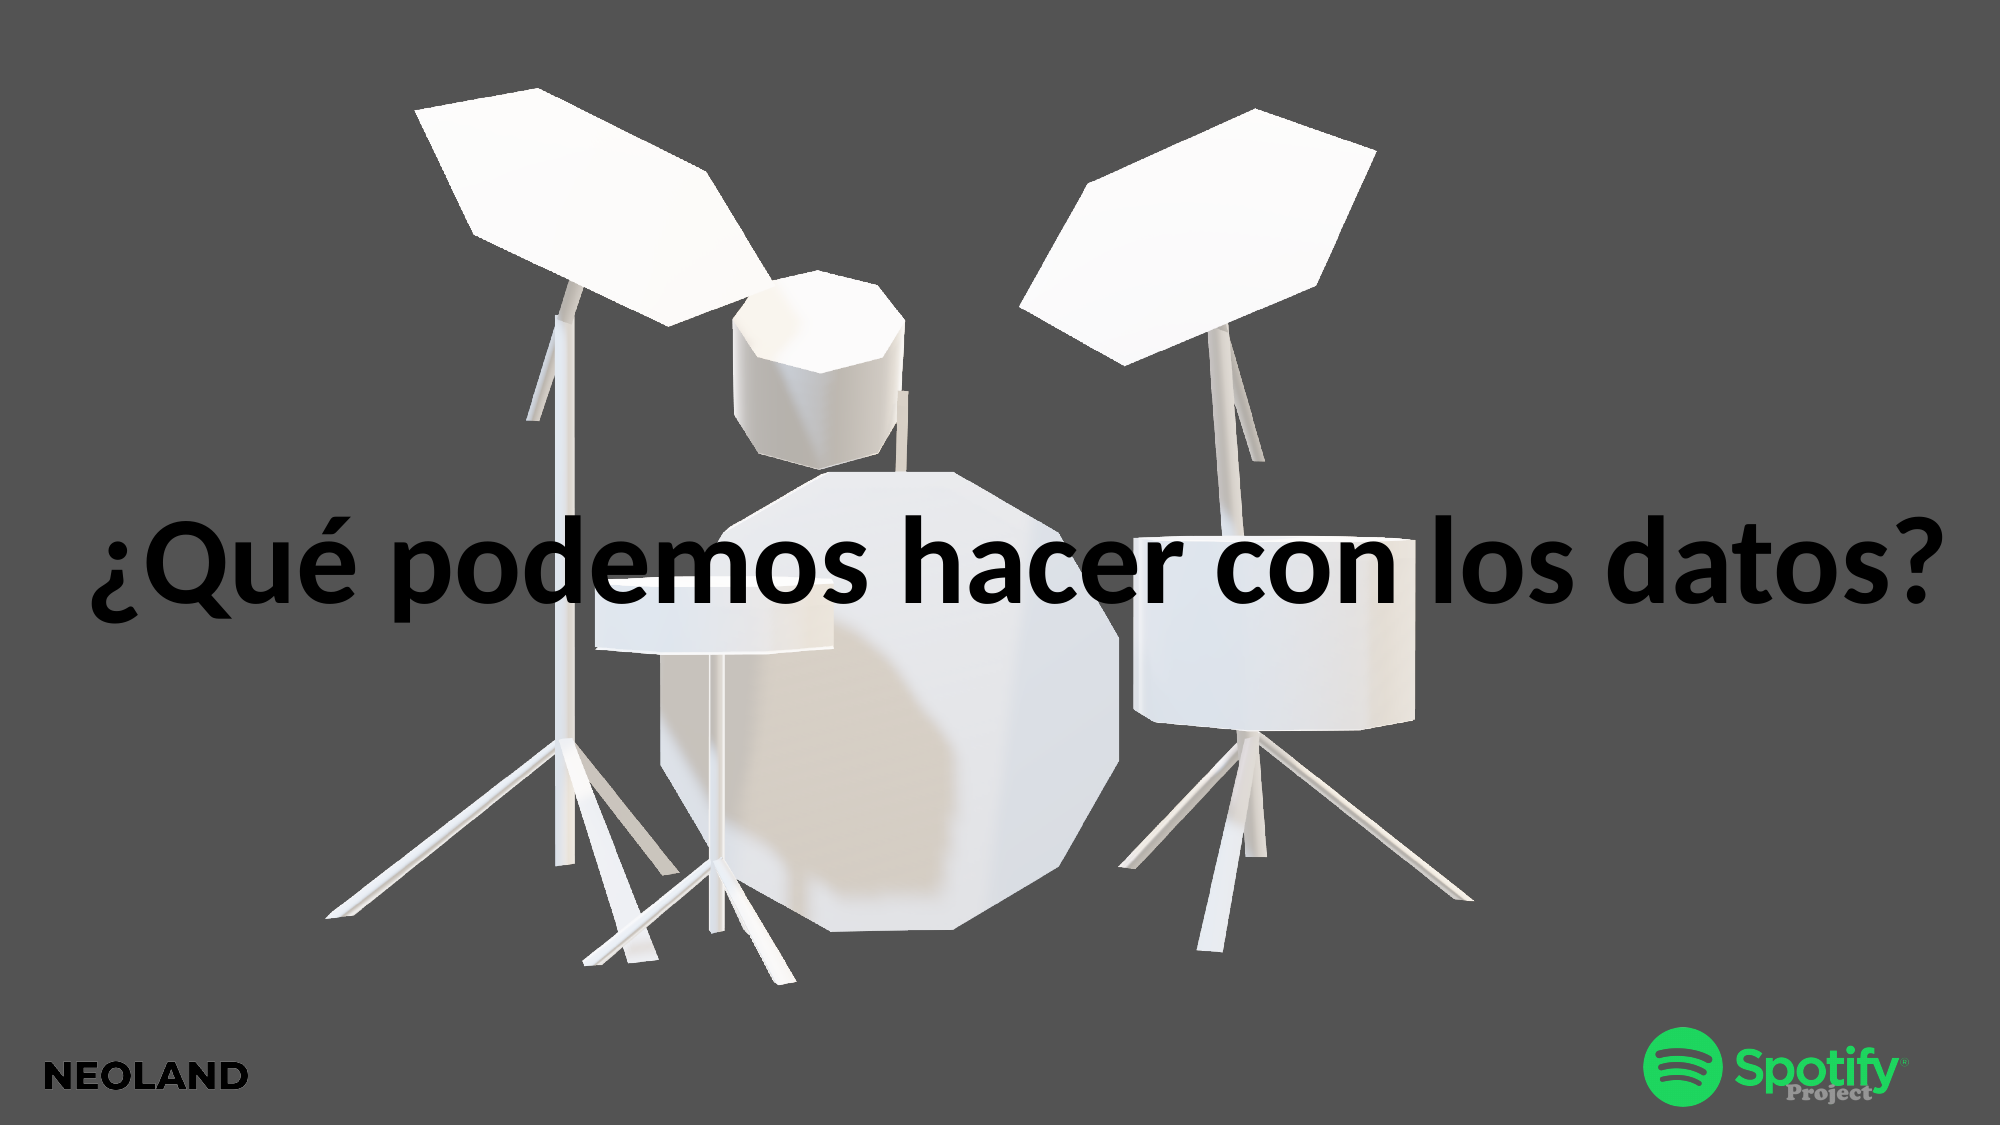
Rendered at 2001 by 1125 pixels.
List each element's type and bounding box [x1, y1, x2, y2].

text_box [0, 0, 2000, 1125]
picture [1643, 1026, 1909, 1107]
picture [45, 1061, 248, 1091]
